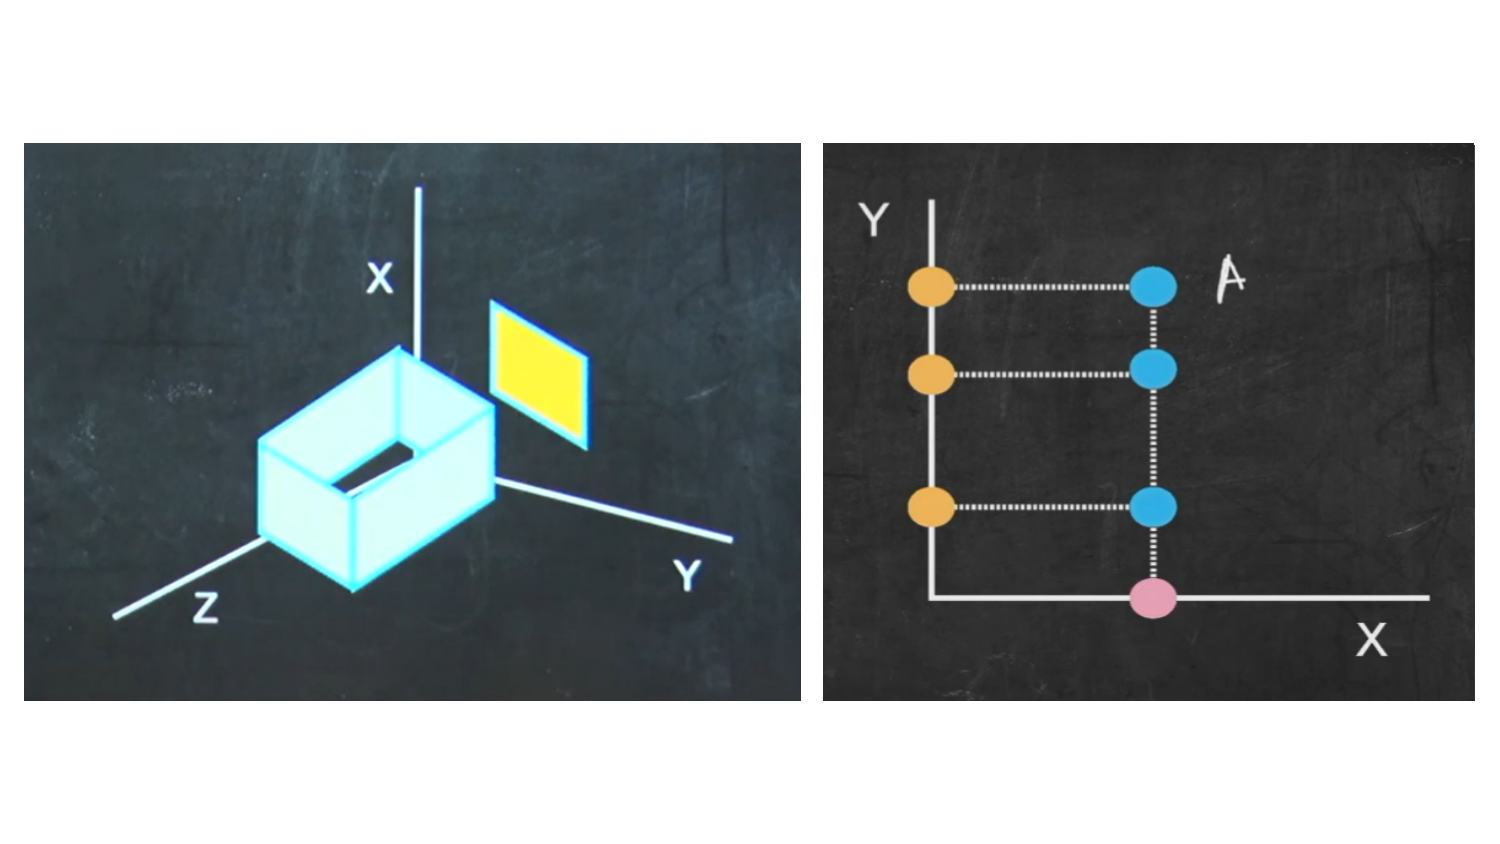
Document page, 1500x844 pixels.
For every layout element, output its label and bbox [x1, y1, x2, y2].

picture [24, 143, 801, 701]
picture [823, 143, 1476, 701]
